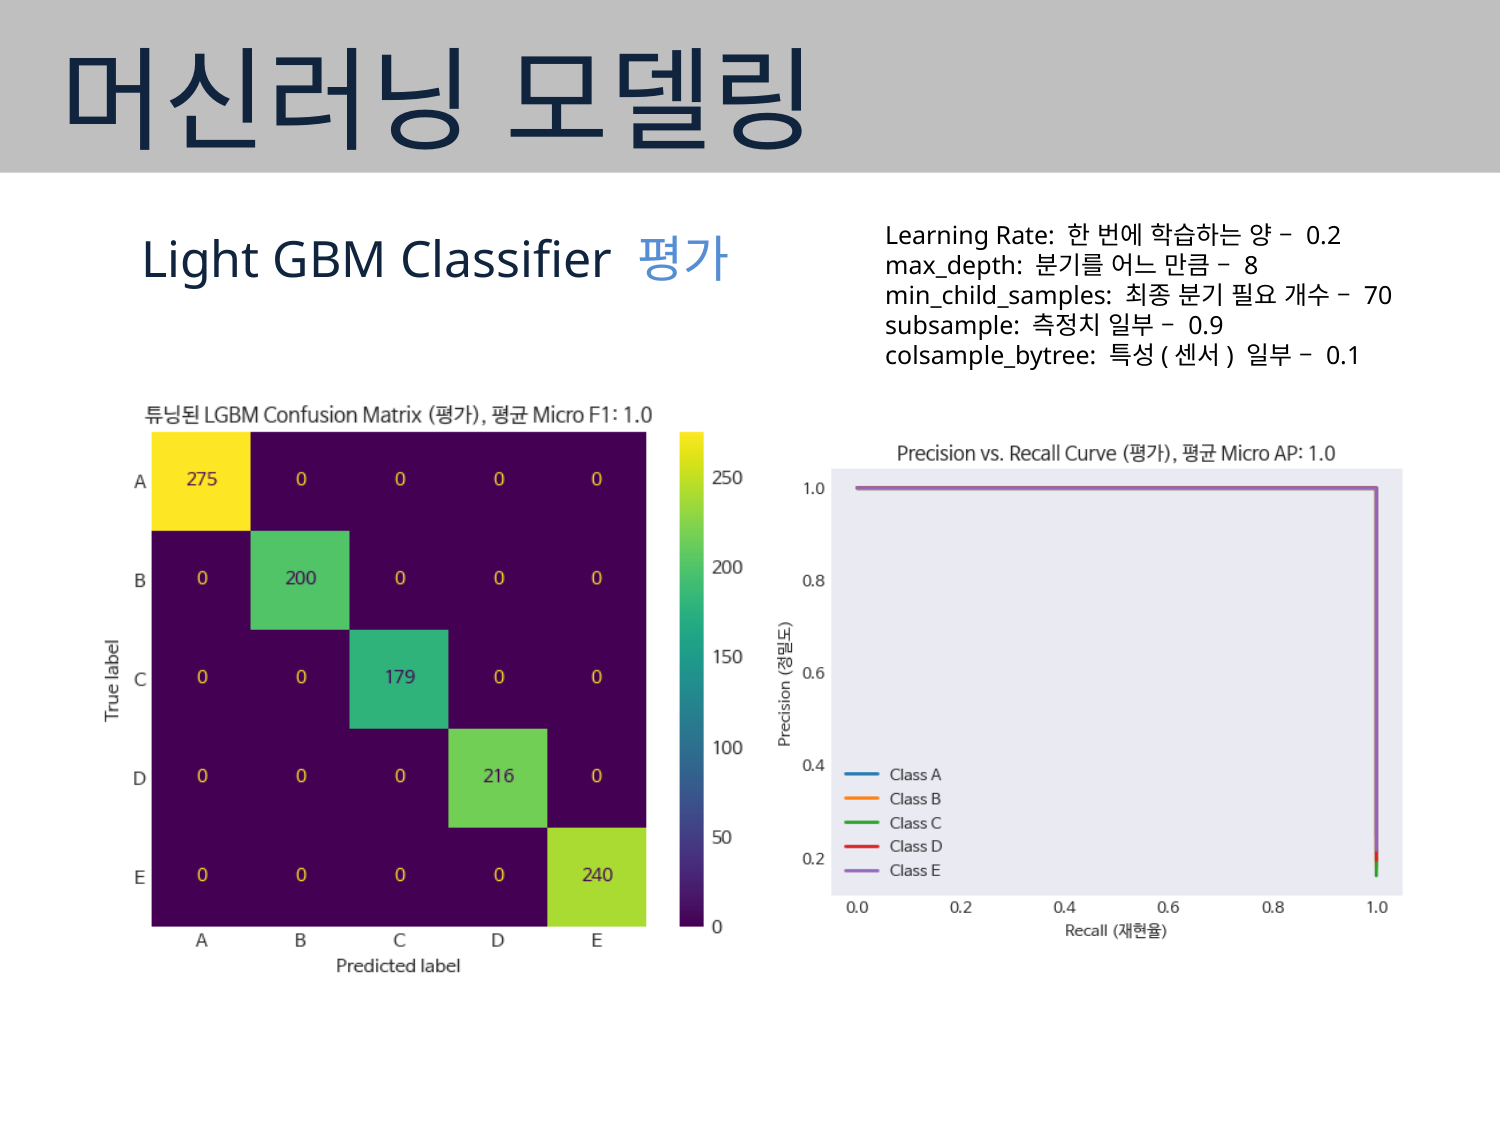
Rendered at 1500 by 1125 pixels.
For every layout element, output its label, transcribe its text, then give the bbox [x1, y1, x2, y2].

text_box 머신러닝 모델링 [45, 21, 832, 171]
text_box [0, 0, 1500, 175]
text_box Light GBM Classifier 평가 [126, 219, 745, 295]
picture [93, 392, 757, 992]
text_box Learning Rate: 한 번에 학습하는 양 – 0.2 max_depth: 분기를 어느 만큼 – 8 min_child_samples: 최종 분기 필요 개수 – 70 subsample: 측정치 일부 – 0.9 colsample_bytree: 특성(센서) 일부 – 0.1 [870, 212, 1408, 377]
picture [767, 433, 1413, 951]
